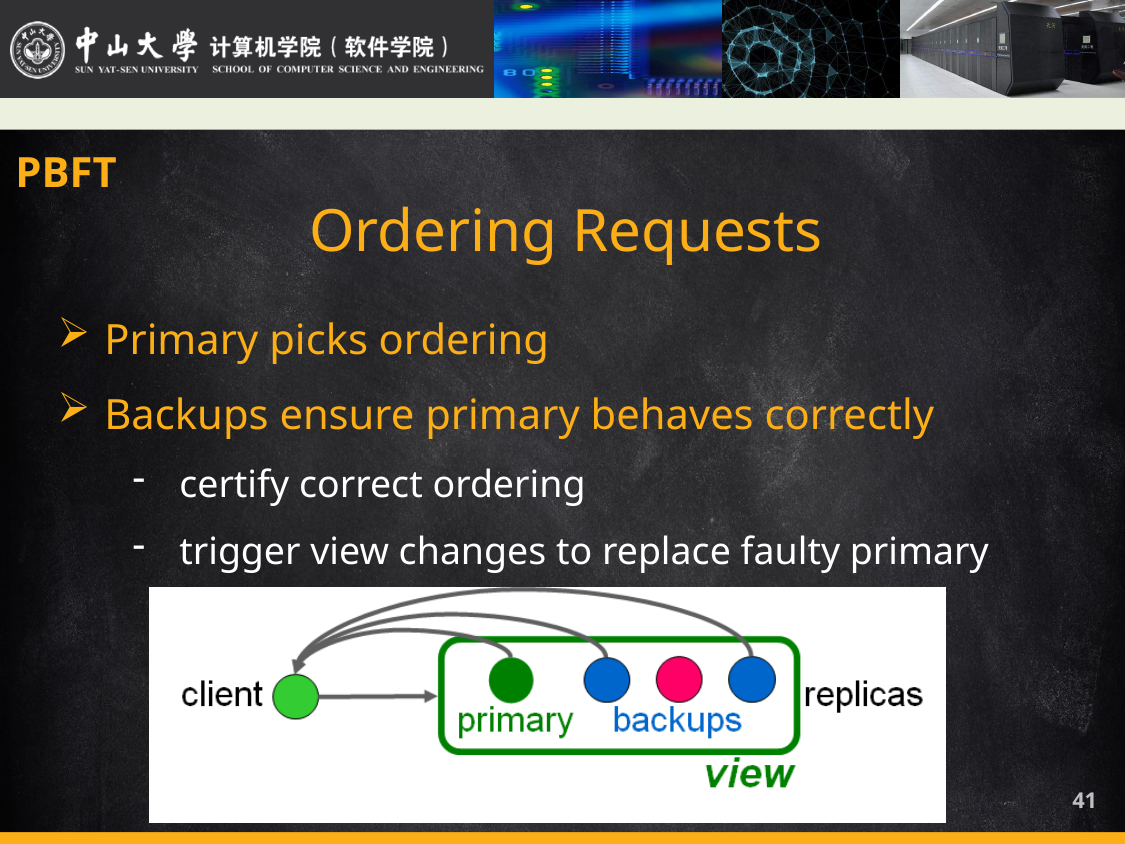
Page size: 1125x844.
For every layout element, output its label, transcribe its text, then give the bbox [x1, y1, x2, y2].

text_box Ordering Requests [294, 185, 838, 271]
picture [0, 130, 1125, 832]
text_box Primary picks ordering Backups ensure primary behaves correctly certify correct ordering trigger view changes to replace faulty primary [42, 280, 1071, 648]
picture [0, 0, 1125, 98]
text_box PBFT [0, 138, 132, 204]
